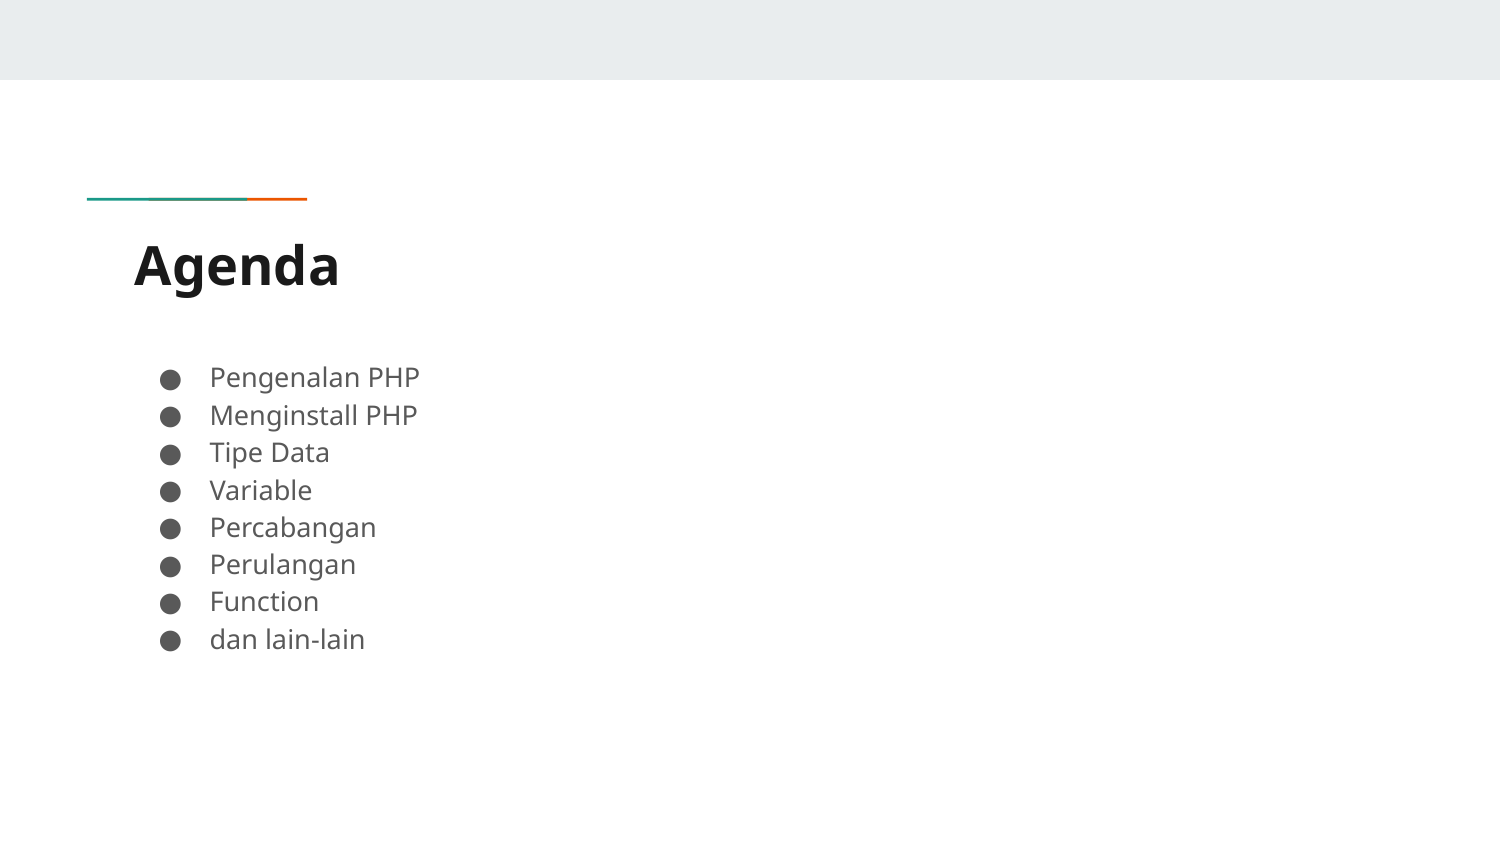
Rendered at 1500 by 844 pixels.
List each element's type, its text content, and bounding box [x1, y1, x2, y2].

list Pengenalan PHP Menginstall PHP Tipe Data Variable Percabangan Perulangan Function dan lain-lain [119, 341, 1381, 712]
title Agenda [119, 216, 1381, 305]
